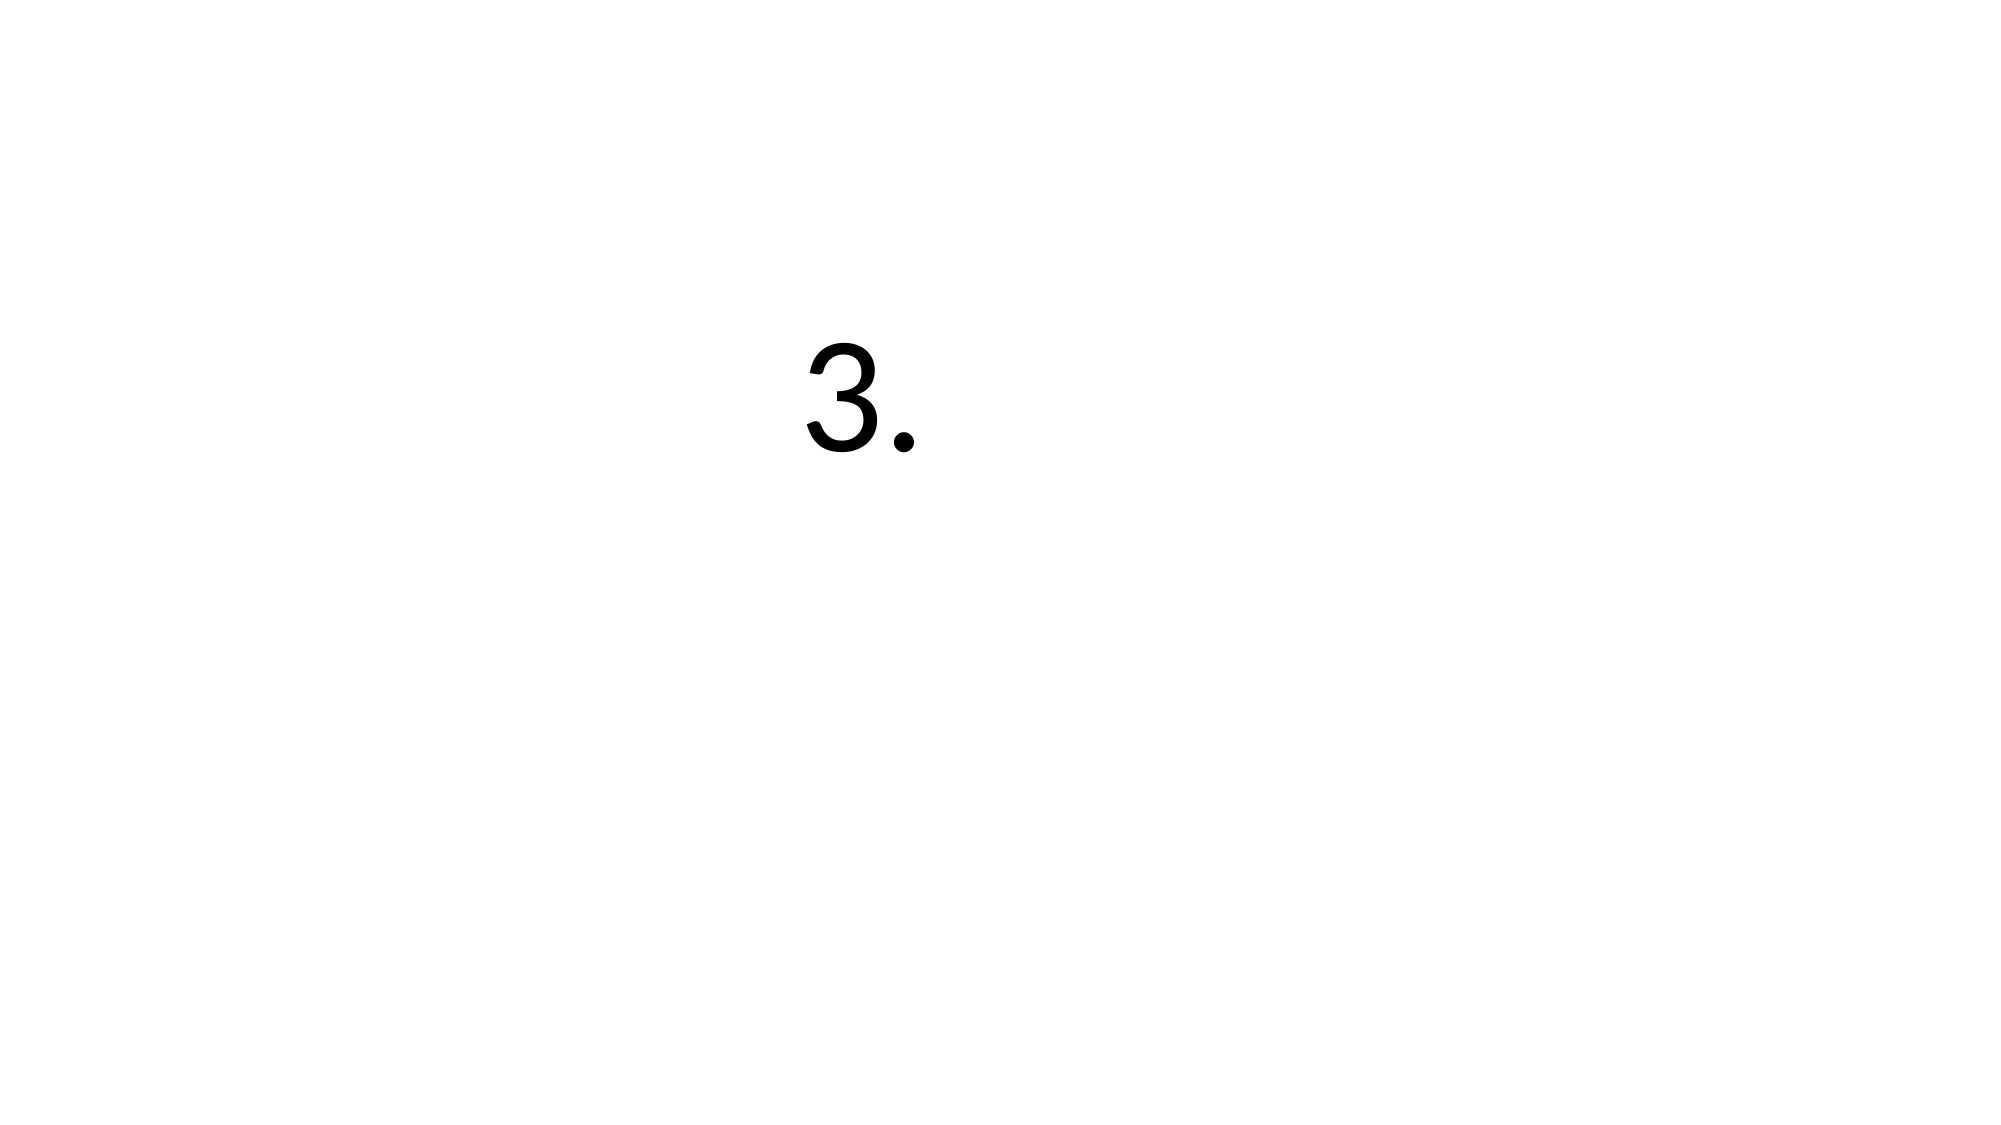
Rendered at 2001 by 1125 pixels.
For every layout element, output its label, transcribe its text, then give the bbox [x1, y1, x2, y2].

list 3. [0, 299, 1725, 1014]
